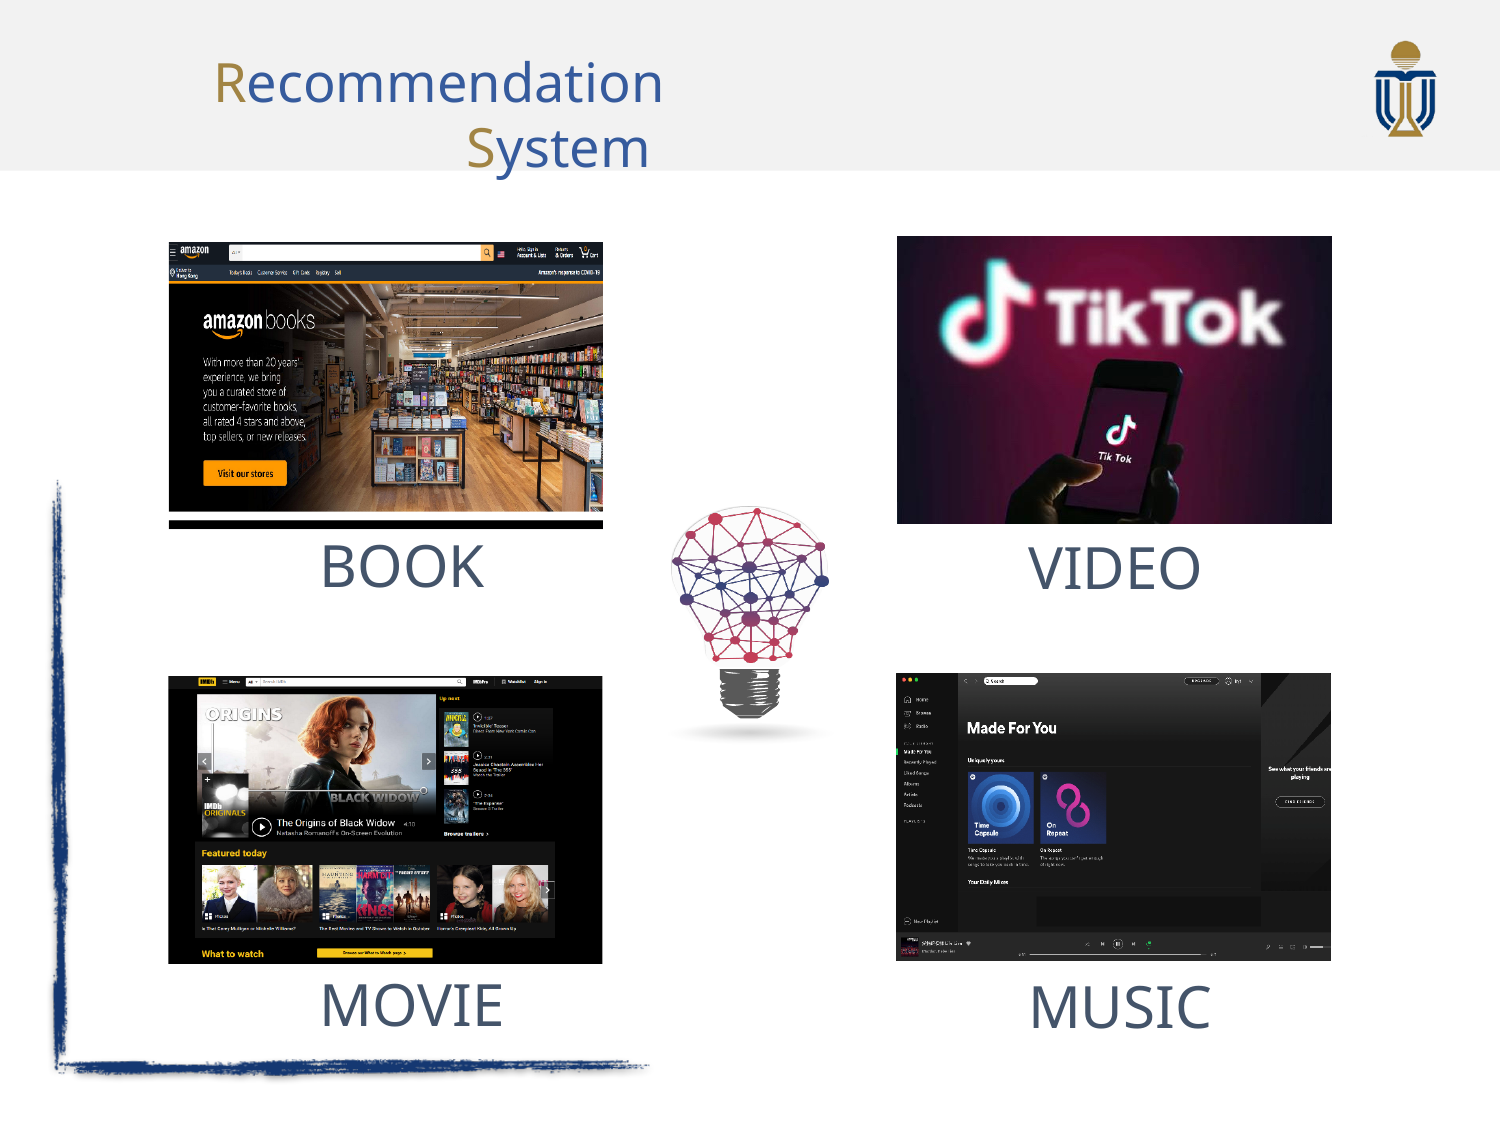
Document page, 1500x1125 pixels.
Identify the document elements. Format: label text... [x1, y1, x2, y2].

text_box MUSIC [1020, 963, 1300, 1049]
text_box MOVIE [312, 964, 603, 1046]
text_box VIDEO [1020, 524, 1247, 609]
picture [168, 241, 603, 530]
text_box [0, 0, 1500, 171]
picture [0, 468, 662, 1081]
text_box BOOK [312, 530, 502, 607]
picture [896, 672, 1332, 961]
picture [896, 236, 1332, 524]
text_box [654, 506, 846, 747]
text_box Recommendation System [54, 40, 673, 186]
picture [1357, 40, 1454, 137]
